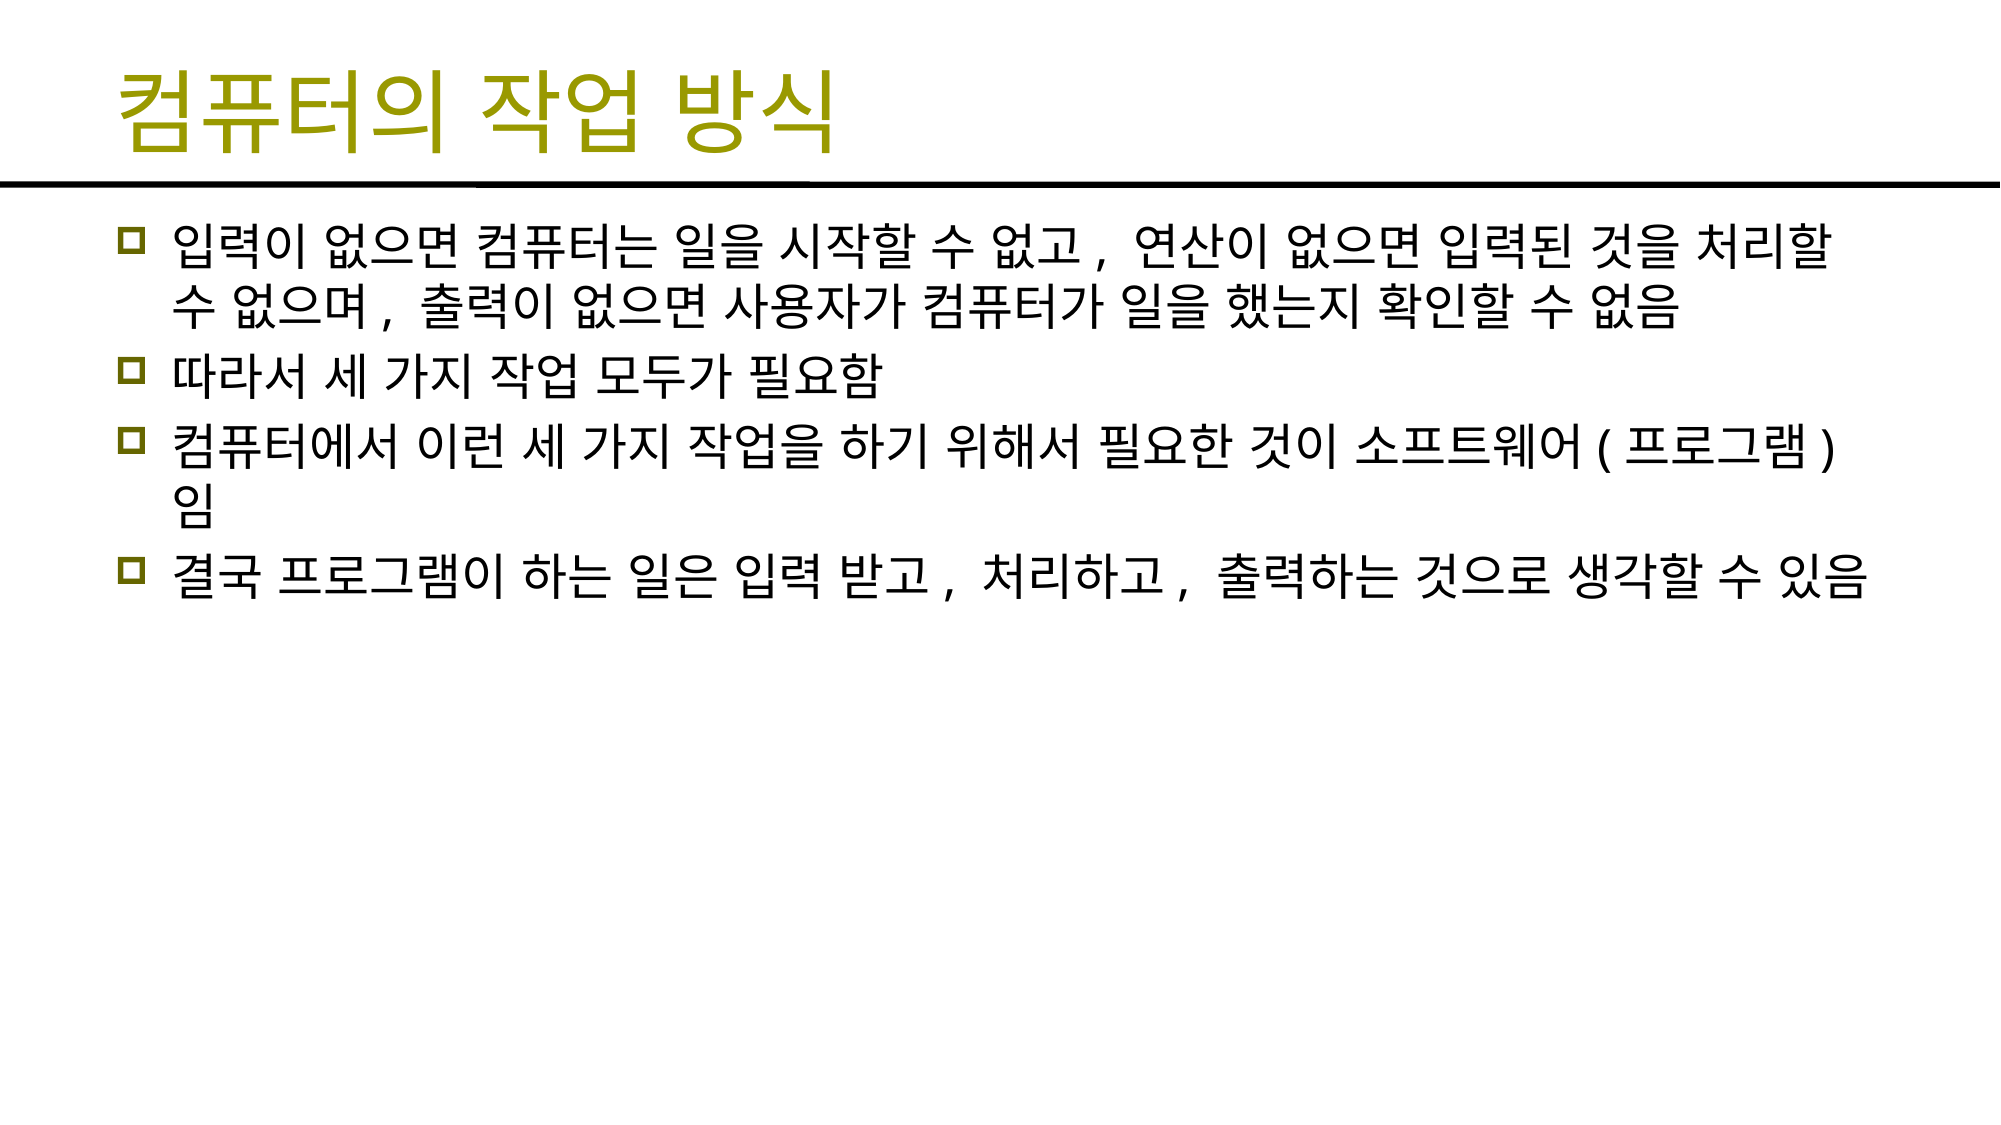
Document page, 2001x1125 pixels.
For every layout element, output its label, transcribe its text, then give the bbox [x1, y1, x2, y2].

list 입력이 없으면 컴퓨터는 일을 시작할 수 없고, 연산이 없으면 입력된 것을 처리할 수 없으며, 출력이 없으면 사용자가 컴퓨터가 일을 했는지 확인할 수 없음 따라서 세 가지 작업 모두가 필요함 컴퓨터에서 이런 세 가지 작업을 하기 위해서 필요한 것이 소프트웨어(프로그램)임 결국 프로그램이 하는 일은 입력 받고, 처리하고, 출력하는 것으로 생각할 수 있음 [99, 208, 1900, 1006]
title 컴퓨터의 작업 방식 [99, 45, 1900, 173]
